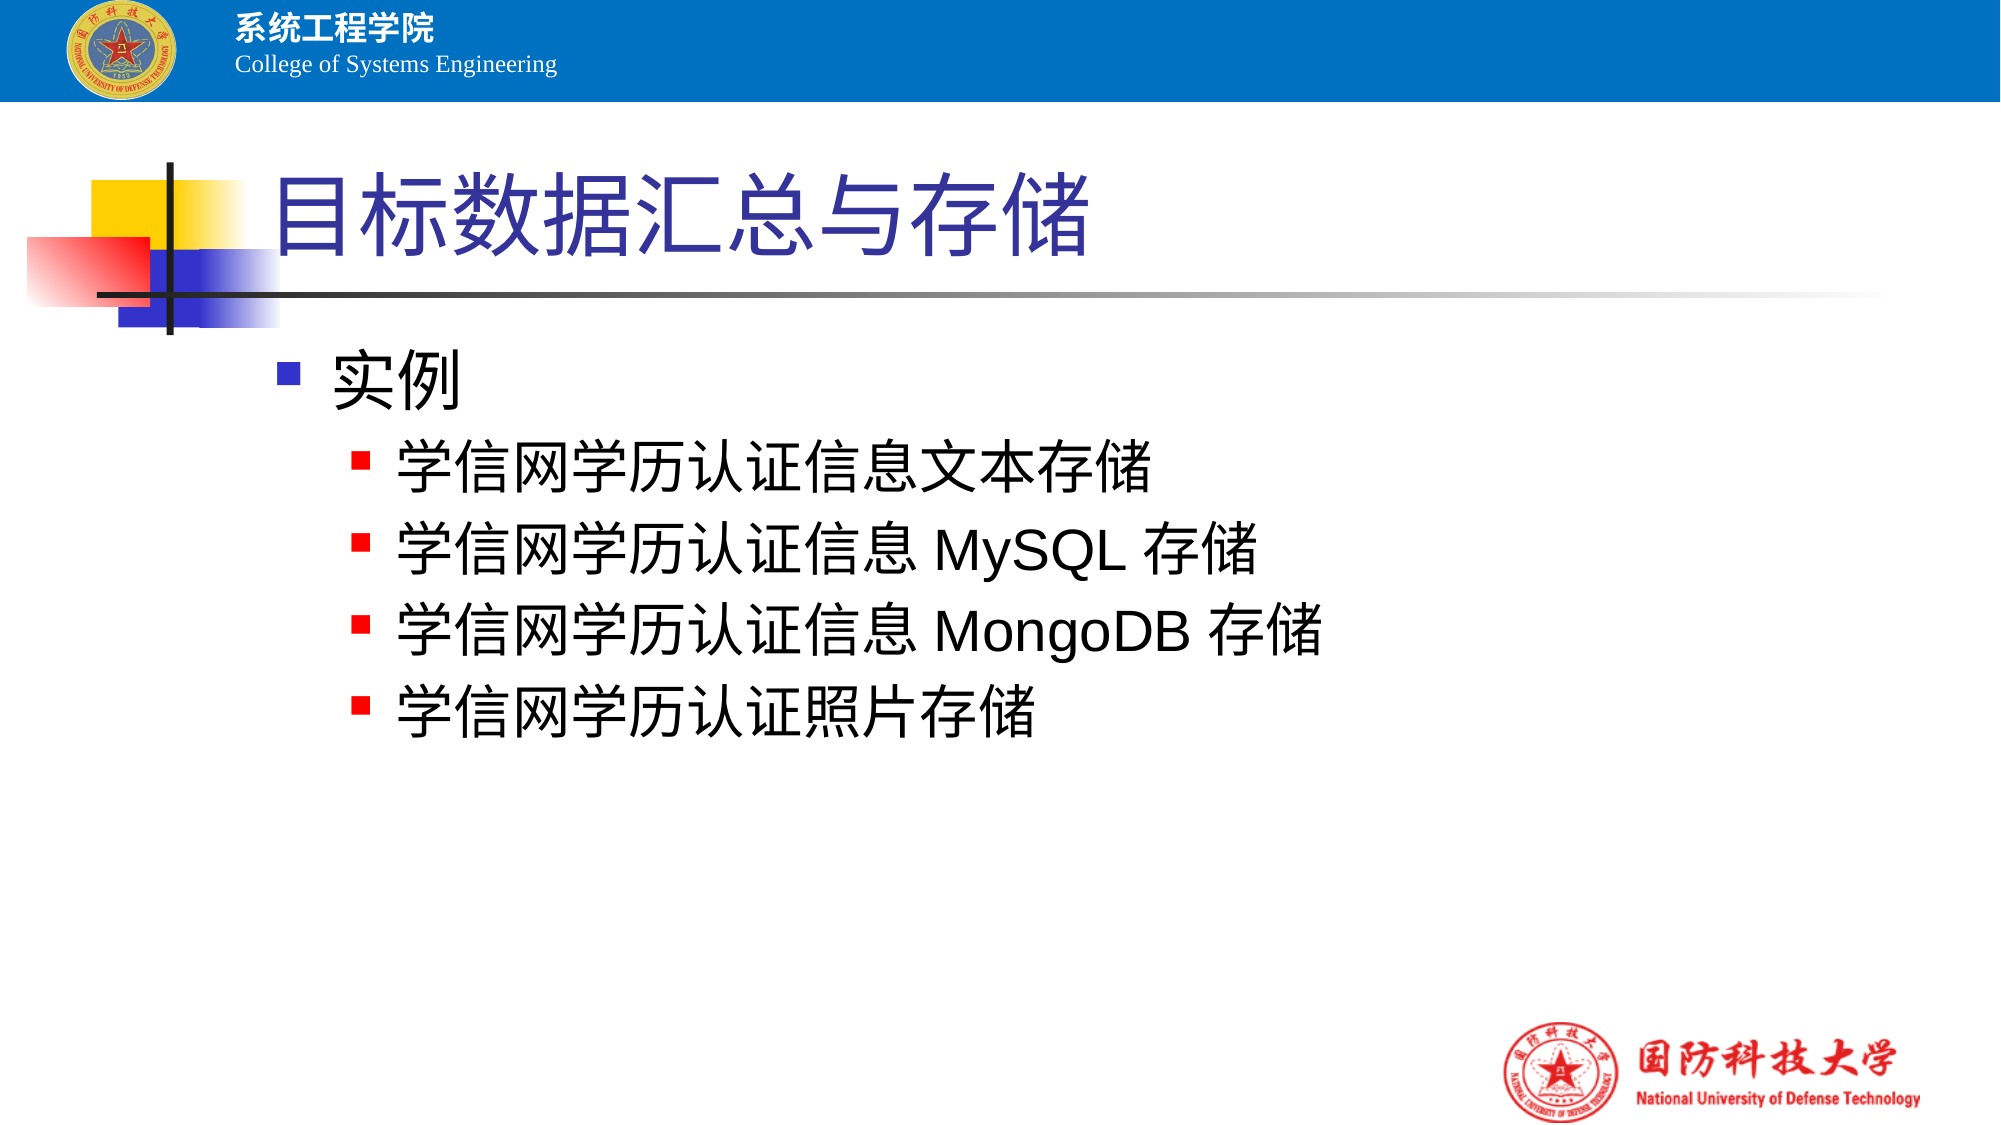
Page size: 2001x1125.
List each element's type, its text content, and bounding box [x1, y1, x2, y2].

picture [1502, 1022, 1920, 1123]
title 目标数据汇总与存储 [251, 35, 1957, 275]
picture [66, 0, 177, 100]
list 实例 学信网学历认证信息文本存储 学信网学历认证信息MySQL存储 学信网学历认证信息MongoDB存储 学信网学历认证照片存储 [258, 331, 1959, 1006]
